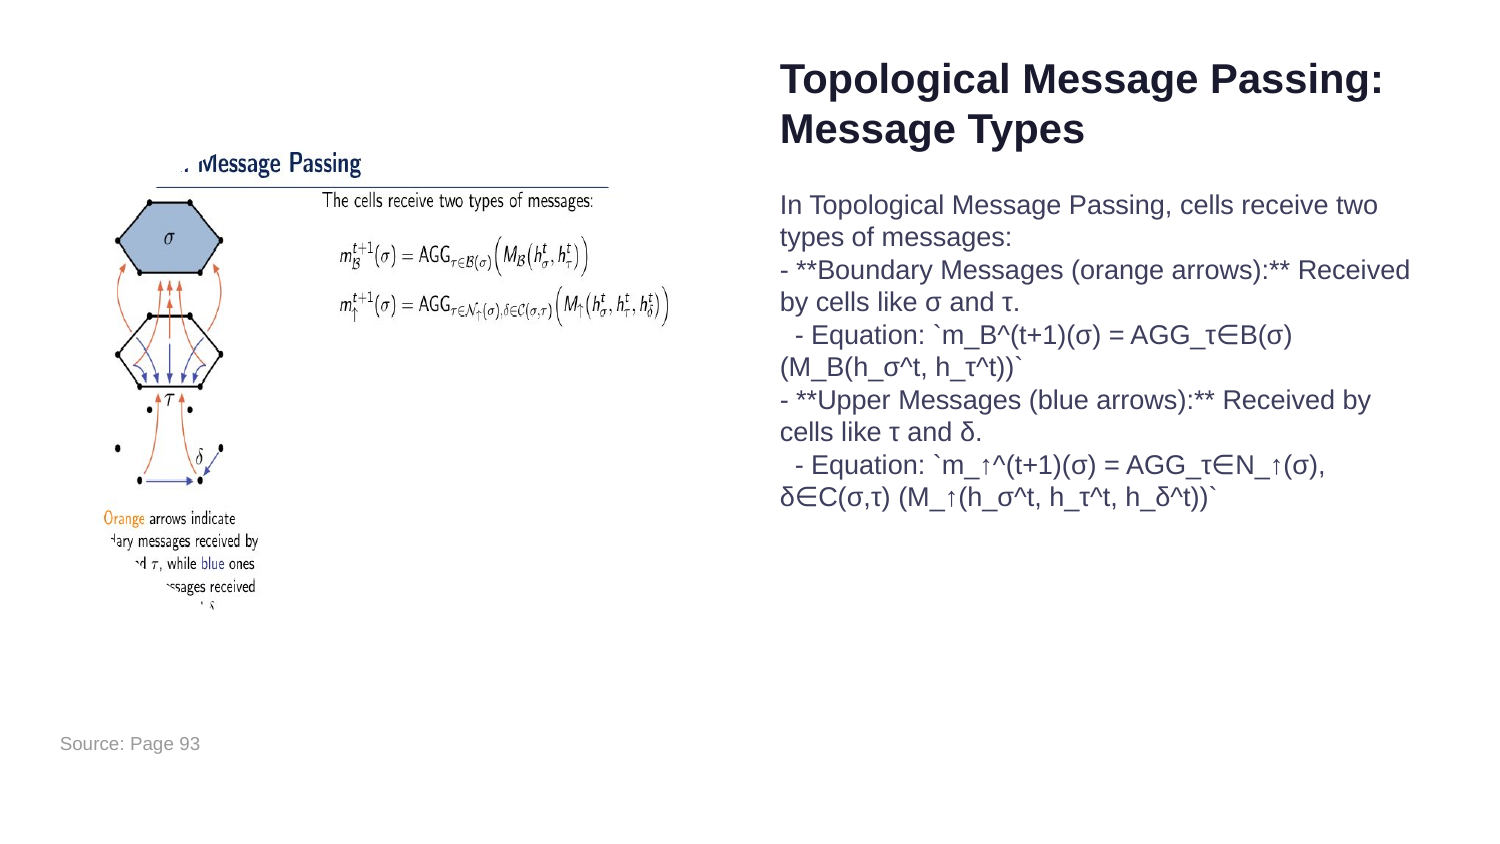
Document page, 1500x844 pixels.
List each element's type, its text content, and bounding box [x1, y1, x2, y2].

text_box Topological Message Passing: Message Types [764, 44, 1440, 165]
text_box Source: Page 93 [44, 719, 495, 765]
text_box In Topological Message Passing, cells receive two types of messages: - **Boundary Messages (orange arrows):** Received by cells like σ and τ. - Equation: `m_B^(t+1)(σ) = AGG_τ∈B(σ) (M_B(h_σ^t, h_τ^t))` - **Upper Messages (blue arrows):** Received by cells like τ and δ. - Equation: `m_↑^(t+1)(σ) = AGG_τ∈N_↑(σ), δ∈C(σ,τ) (M_↑(h_σ^t, h_τ^t, h_δ^t))` [764, 179, 1440, 645]
picture [44, 119, 720, 645]
